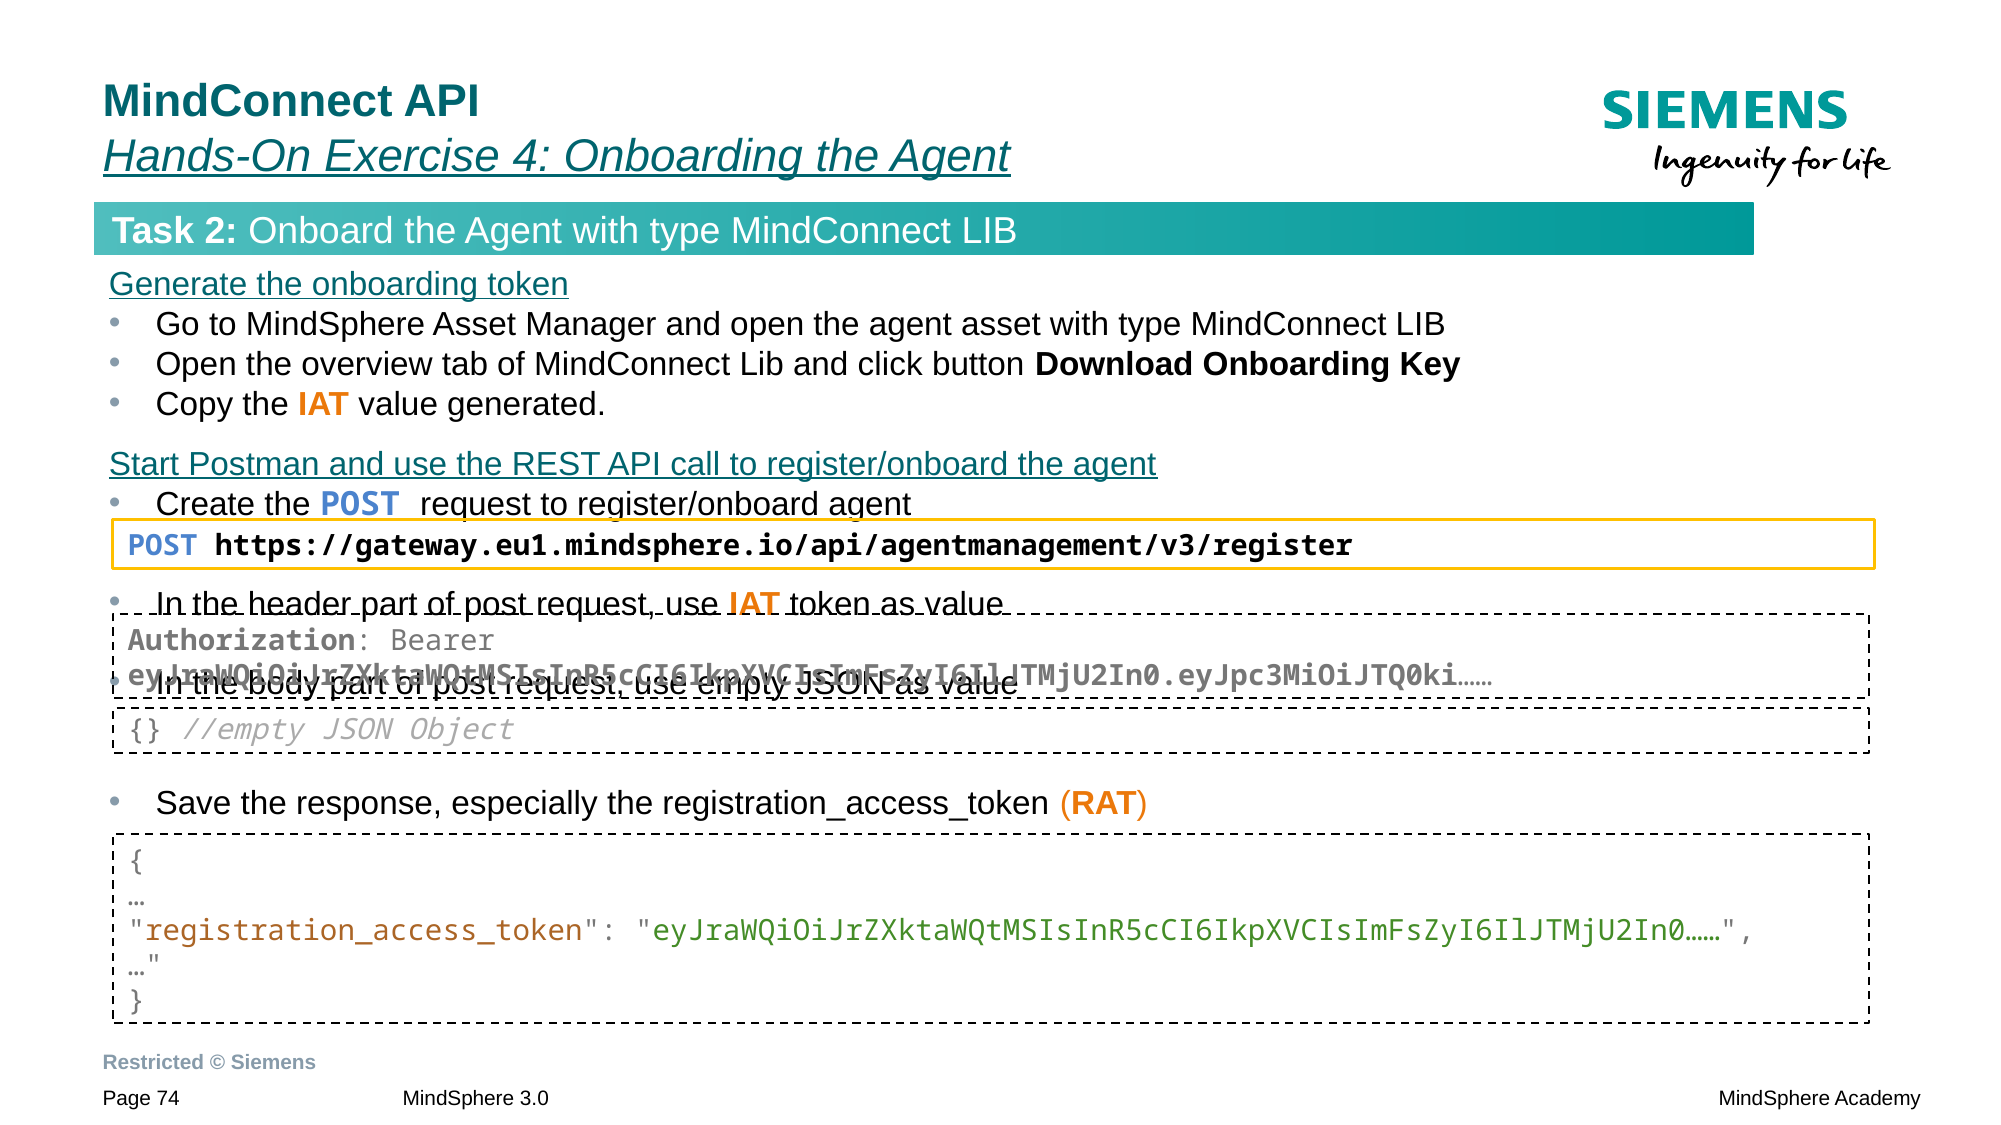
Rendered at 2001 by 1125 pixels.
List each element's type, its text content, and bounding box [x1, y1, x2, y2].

text_box Generate the onboarding token Go to MindSphere Asset Manager and open the agent asset with type MindConnect LIB Open the overview tab of MindConnect Lib and click button Download Onboarding Key Copy the IAT value generated. Start Postman and use the REST API call to register/onboard the agent Create the POST request to register/onboard agent In the header part of post request, use IAT token as value In the body part of post request, use empty JSON as value Save the response, especially the registration_access_token (RAT) Note the returned message [94, 254, 1976, 1038]
text_box { … "registration_access_token": "eyJraWQiOiJrZXktaWQtMSIsInR5cCI6IkpXVCIsImFsZyI6IlJTMjU2In0……", …" } [112, 833, 1869, 1024]
text_box Task 2: Onboard the Agent with type MindConnect LIB [92, 200, 1756, 257]
text_box POST https://gateway.eu1.mindsphere.io/api/agentmanagement/v3/register [112, 519, 1875, 569]
title MindConnect API Hands-On Exercise 4: Onboarding the Agent [0, 0, 2000, 237]
text_box {} //empty JSON Object [112, 708, 1869, 753]
text_box Authorization: Bearer eyJraWQiOiJrZXktaWQtMSIsInR5cCI6IkpXVCIsImFsZyI6IlJTMjU2In0.eyJpc3MiOiJTQ0ki…… [112, 613, 1869, 699]
